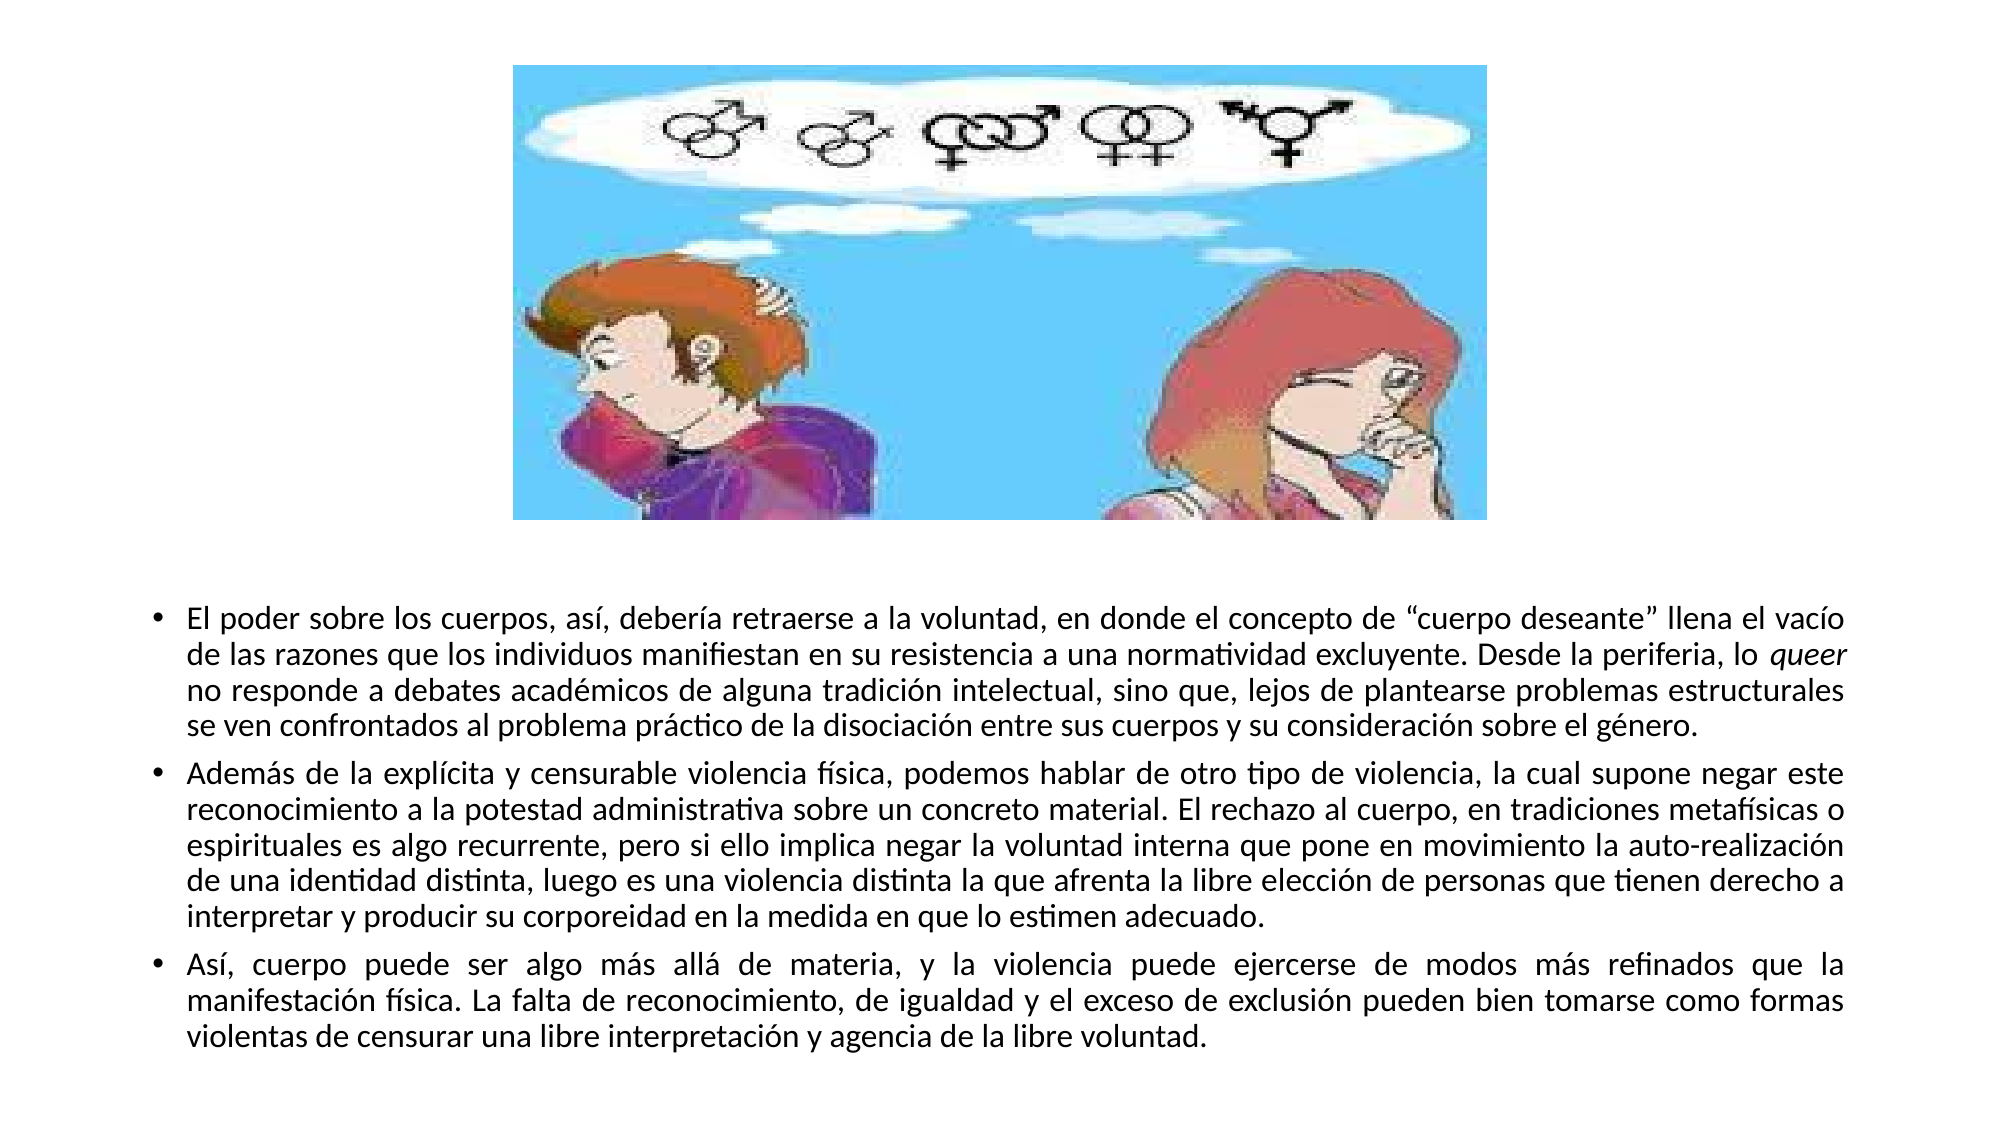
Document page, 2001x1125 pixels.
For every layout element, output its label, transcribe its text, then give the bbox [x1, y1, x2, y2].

list El poder sobre los cuerpos, así, debería retraerse a la voluntad, en donde el concepto de “cuerpo deseante” llena el vacío de las razones que los individuos manifiestan en su resistencia a una normatividad excluyente. Desde la periferia, lo queer no responde a debates académicos de alguna tradición intelectual, sino que, lejos de plantearse problemas estructurales se ven confrontados al problema práctico de la disociación entre sus cuerpos y su consideración sobre el género. Además de la explícita y censurable violencia física, podemos hablar de otro tipo de violencia, la cual supone negar este reconocimiento a la potestad administrativa sobre un concreto material. El rechazo al cuerpo, en tradiciones metafísicas o espirituales es algo recurrente, pero si ello implica negar la voluntad interna que pone en movimiento la auto-realización de una identidad distinta, luego es una violencia distinta la que afrenta la libre elección de personas que tienen derecho a interpretar y producir su corporeidad en la medida en que lo estimen adecuado. Así, cuerpo puede ser algo más allá de materia, y la violencia puede ejercerse de modos más refinados que la manifestación física. La falta de reconocimiento, de igualdad y el exceso de exclusión pueden bien tomarse como formas violentas de censurar una libre interpretación y agencia de la libre voluntad. [137, 593, 1863, 1095]
picture [513, 64, 1487, 520]
